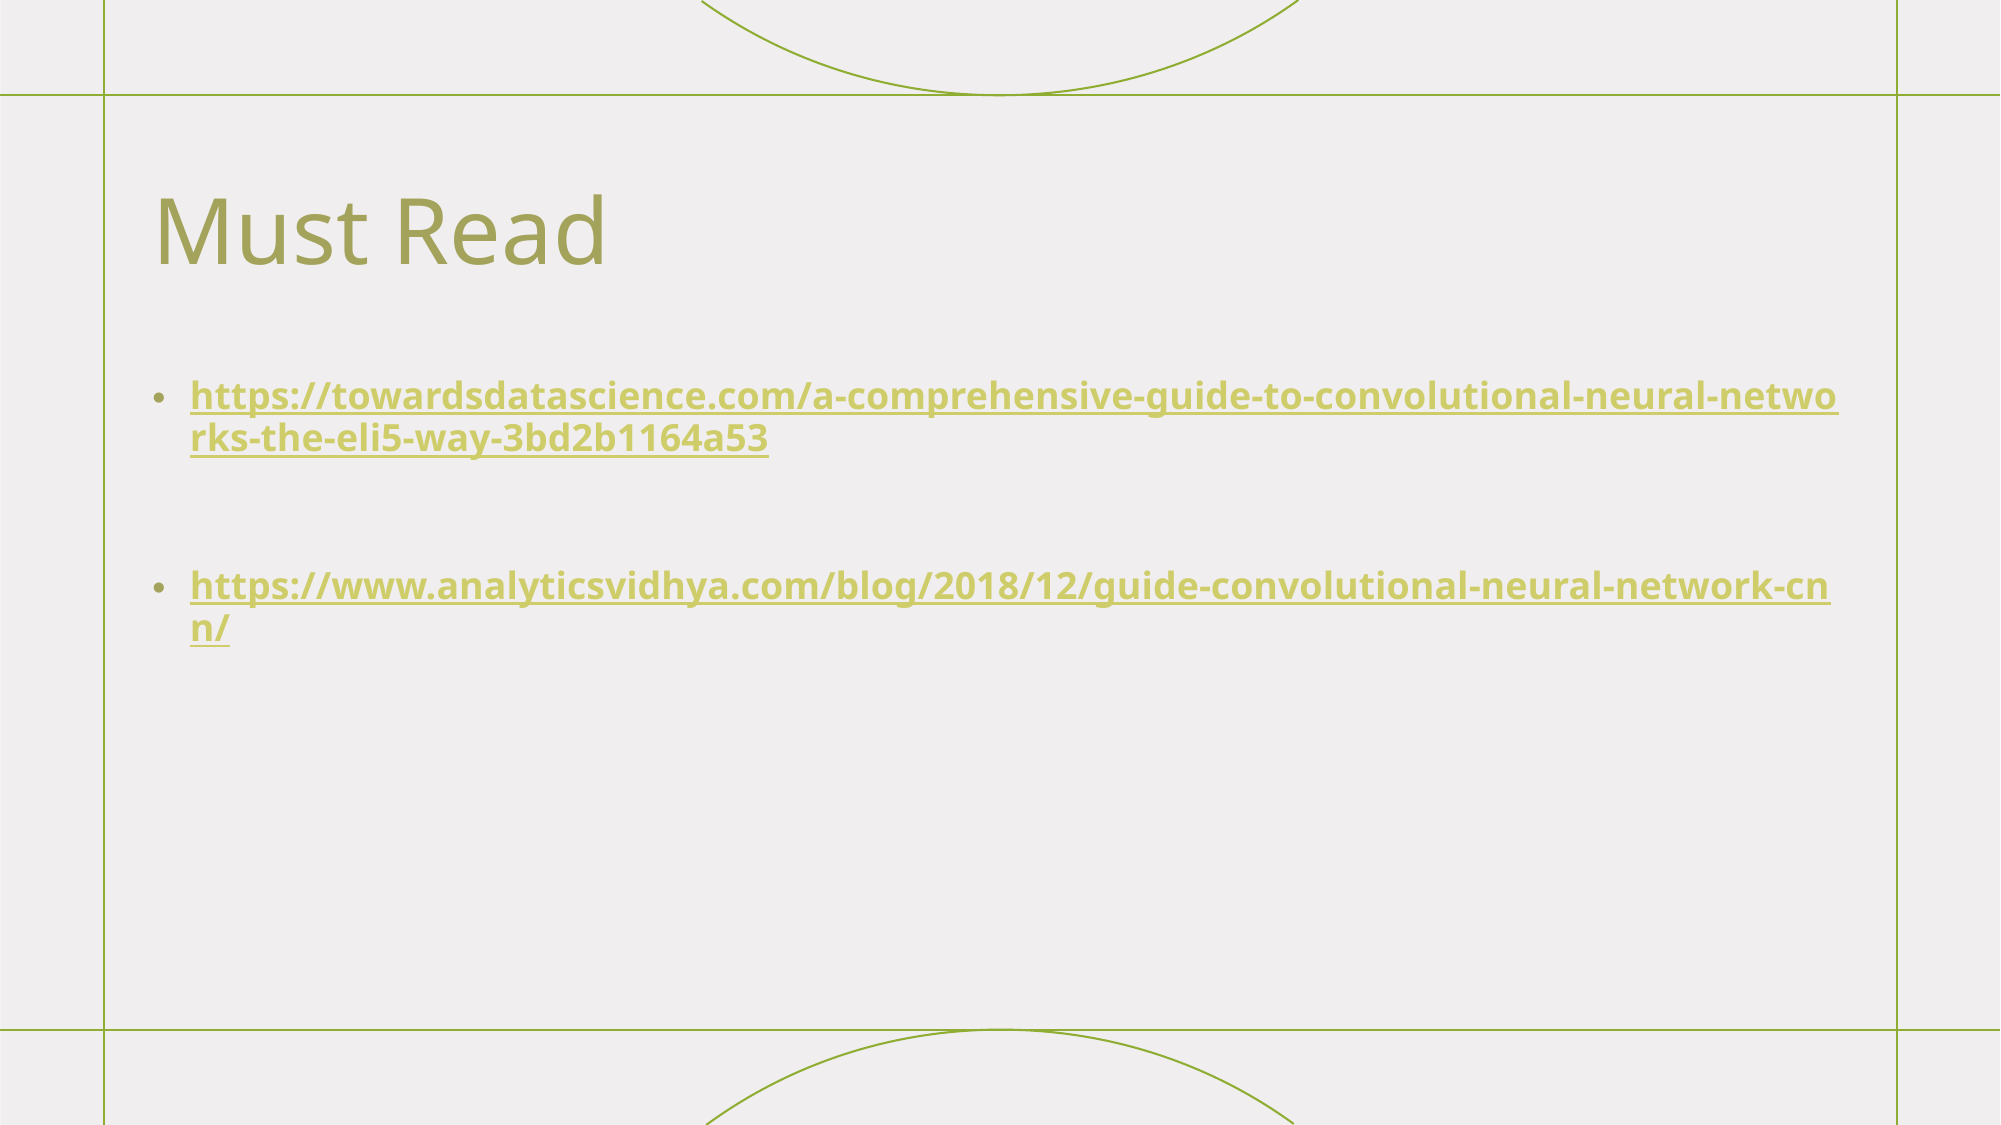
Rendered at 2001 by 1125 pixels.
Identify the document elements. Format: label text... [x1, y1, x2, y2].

list https://towardsdatascience.com/a-comprehensive-guide-to-convolutional-neural-networks-the-eli5-way-3bd2b1164a53 https://www.analyticsvidhya.com/blog/2018/12/guide-convolutional-neural-network-cnn/ [137, 359, 1863, 987]
title Must Read [137, 119, 1863, 337]
